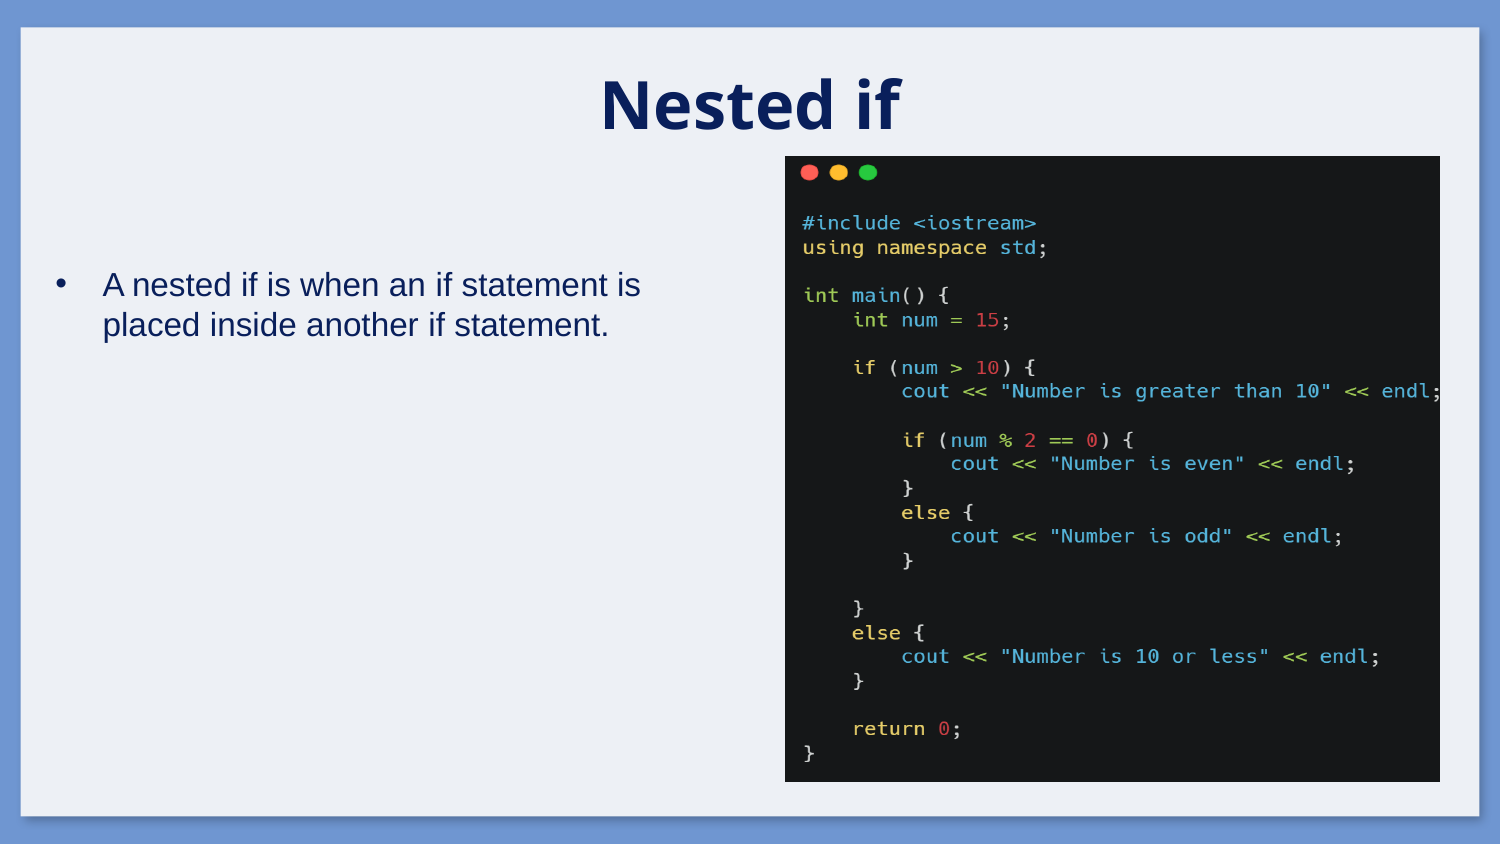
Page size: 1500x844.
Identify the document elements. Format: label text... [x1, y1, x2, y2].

title Nested if [118, 48, 1382, 143]
text_box A nested if is when an if statement is placed inside another if statement. [40, 254, 763, 351]
picture [784, 156, 1440, 782]
